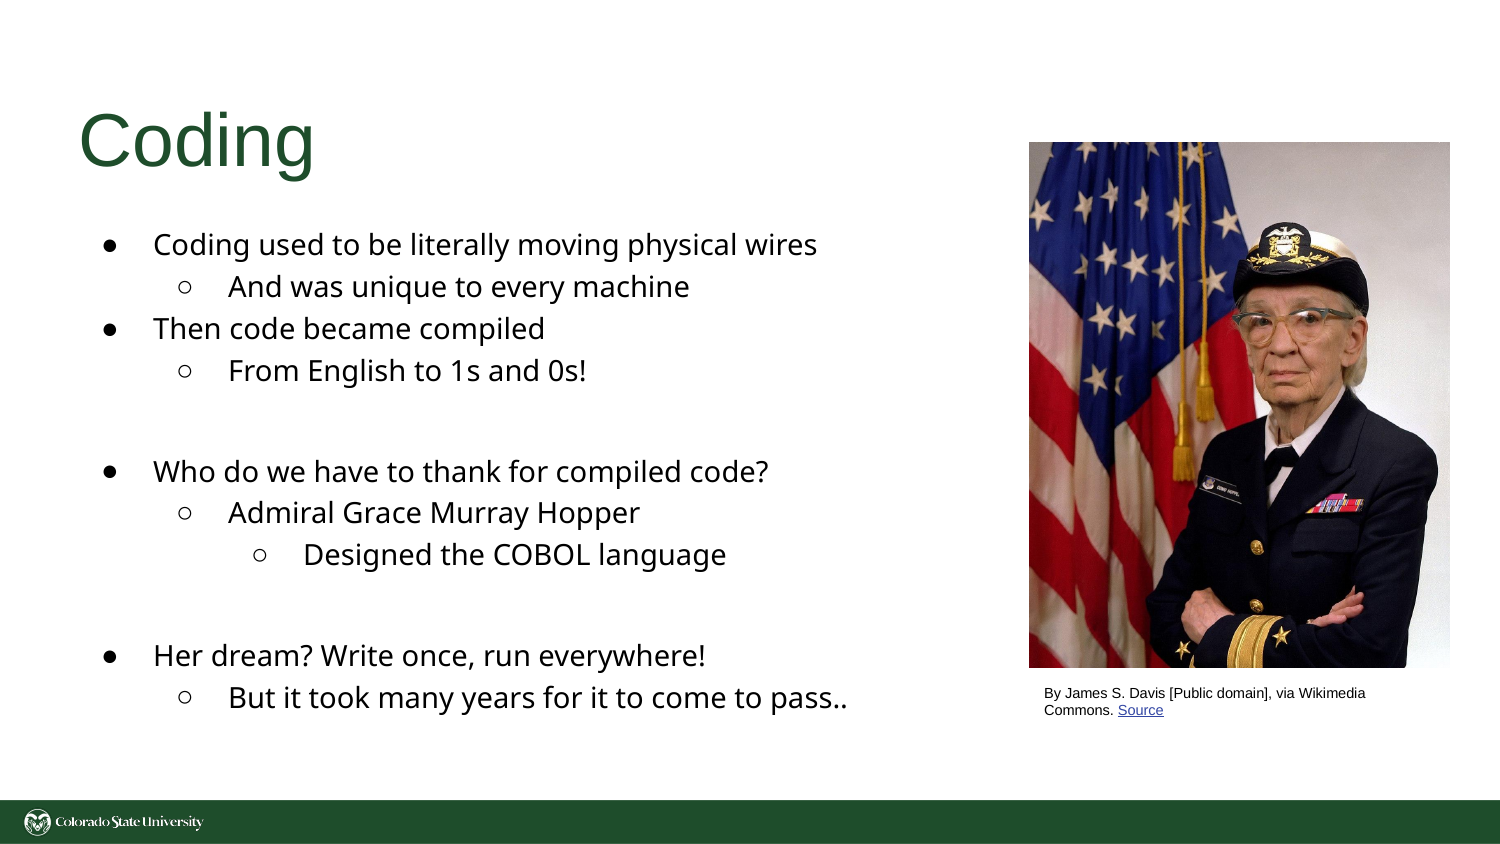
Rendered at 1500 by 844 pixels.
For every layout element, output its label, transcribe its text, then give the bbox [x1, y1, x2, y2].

list Coding used to be literally moving physical wires And was unique to every machine Then code became compiled From English to 1s and 0s! Who do we have to thank for compiled code? Admiral Grace Murray Hopper Designed the COBOL language Her dream? Write once, run everywhere! But it took many years for it to come to pass.. [68, 209, 883, 766]
picture [16, 800, 212, 844]
text_box By James S. Davis [Public domain], via Wikimedia Commons. Source [1029, 676, 1450, 734]
picture [1028, 142, 1450, 669]
title Coding [68, 81, 1432, 192]
